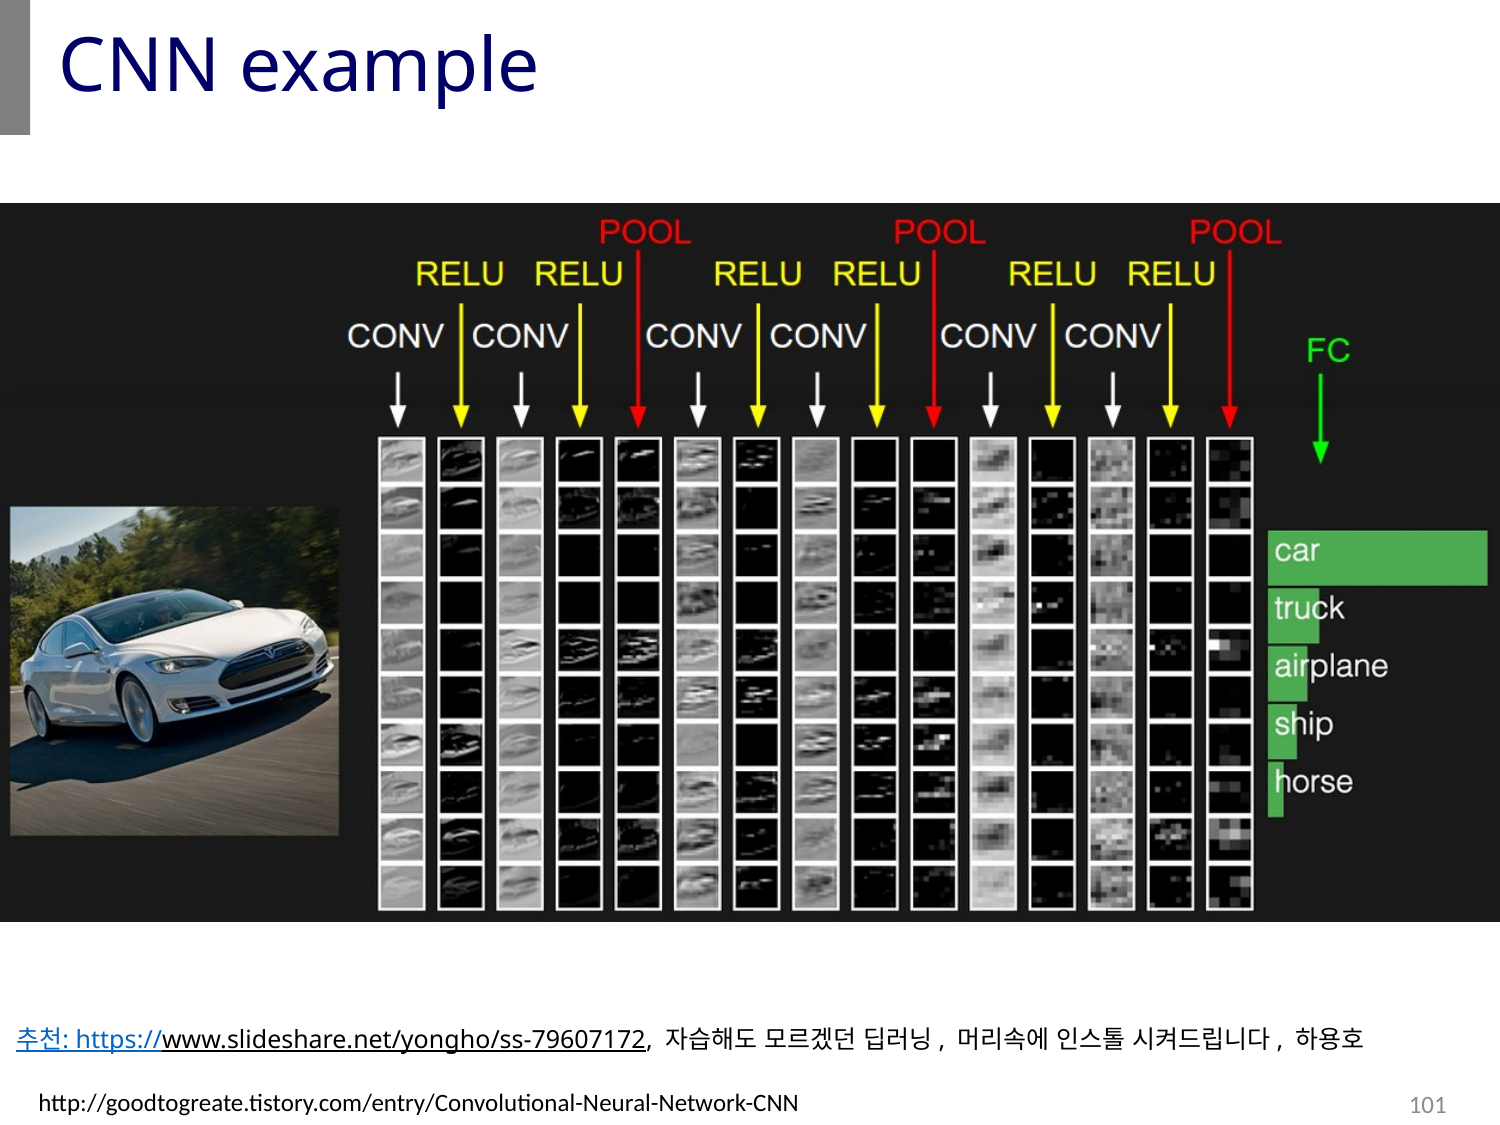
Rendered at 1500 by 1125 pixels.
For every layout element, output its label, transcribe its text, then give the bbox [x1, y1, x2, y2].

title CNN example [43, 0, 1464, 135]
text_box 추천: https://www.slideshare.net/yongho/ss-79607172, 자습해도 모르겠던 딥러닝, 머리속에 인스톨 시켜드립니다, 하용호 [1, 1016, 1380, 1068]
text_box http://goodtogreate.tistory.com/entry/Convolutional-Neural-Network-CNN [23, 1079, 816, 1125]
picture [0, 203, 1500, 922]
slide_number 101 [1124, 1081, 1462, 1125]
